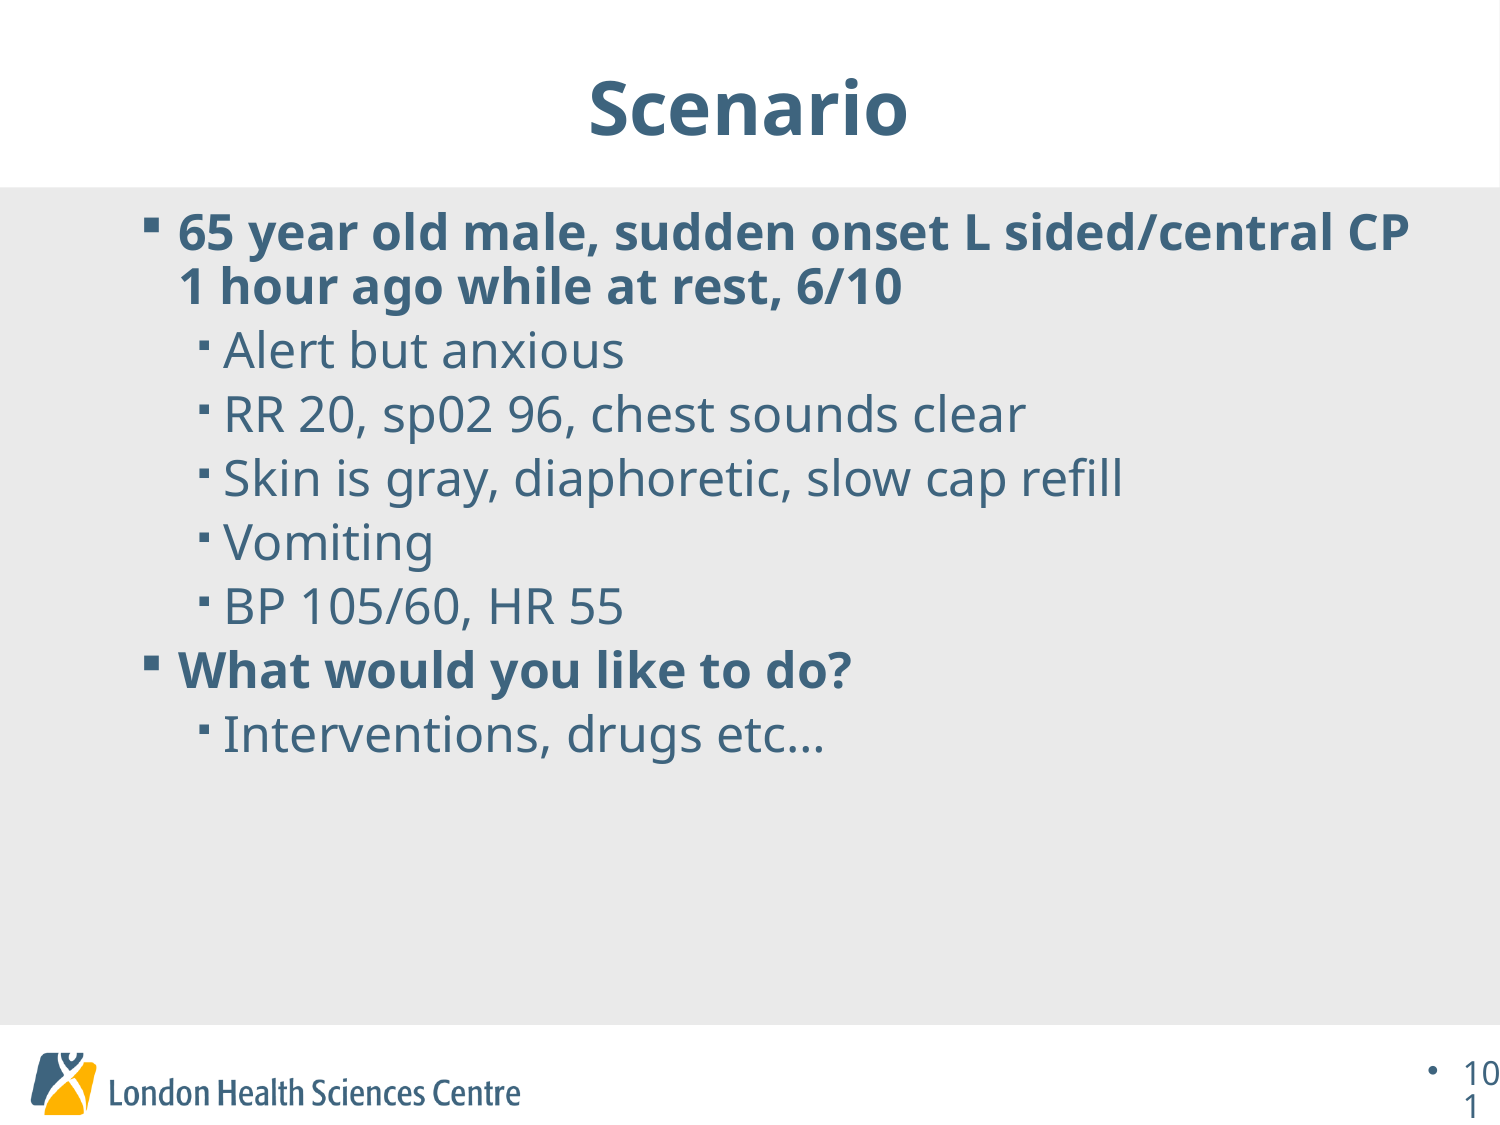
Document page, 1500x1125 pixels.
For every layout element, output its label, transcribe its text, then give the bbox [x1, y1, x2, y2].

title Scenario [0, 0, 1500, 188]
picture [12, 1034, 538, 1122]
list 65 year old male, sudden onset L sided/central CP 1 hour ago while at rest, 6/10 Alert but anxious RR 20, sp02 96, chest sounds clear Skin is gray, diaphoretic, slow cap refill Vomiting BP 105/60, HR 55 What would you like to do? Interventions, drugs etc… [125, 200, 1438, 988]
